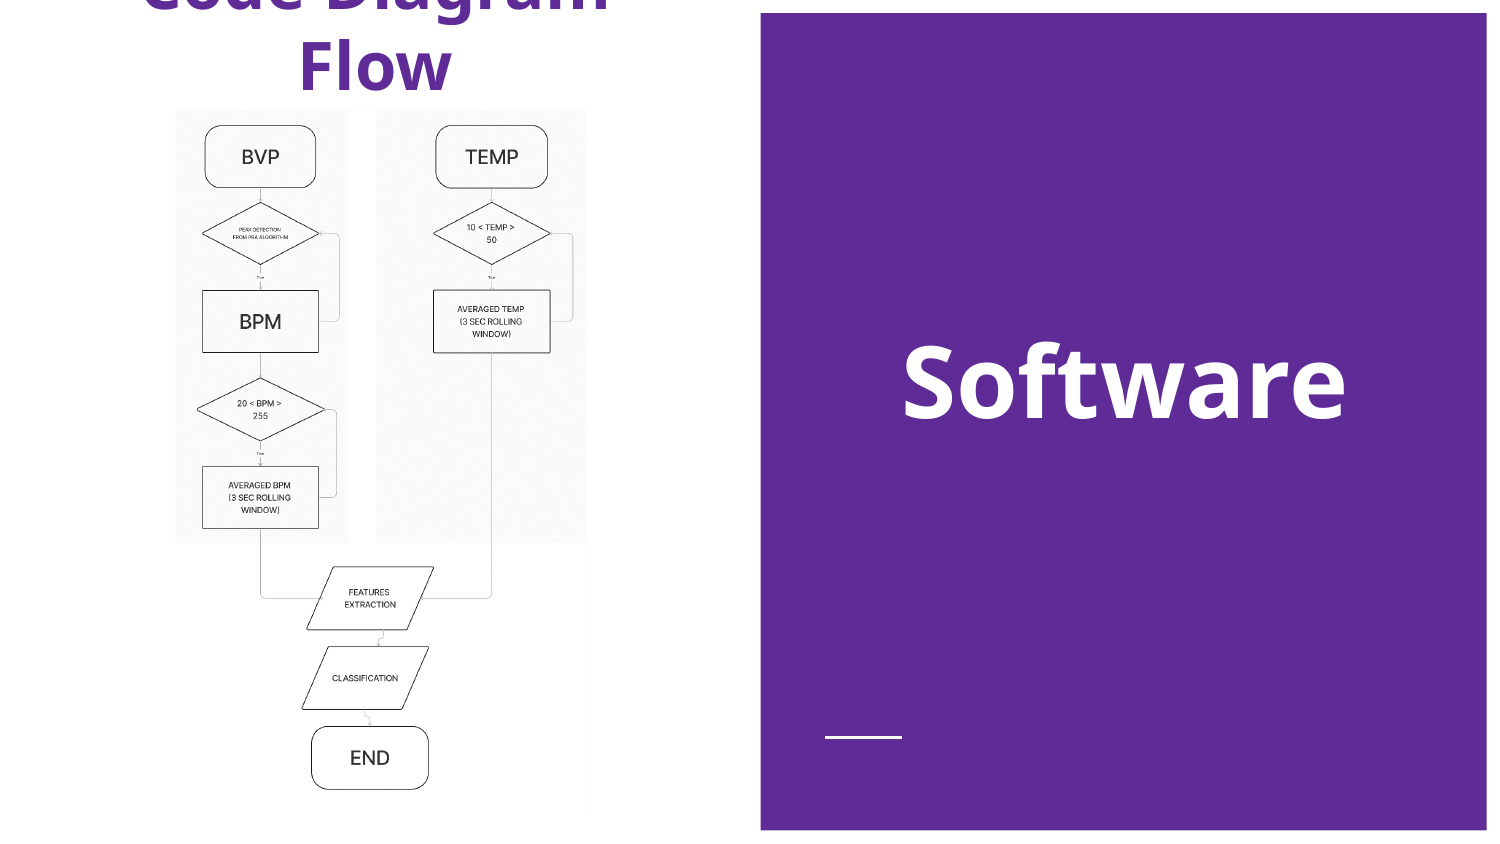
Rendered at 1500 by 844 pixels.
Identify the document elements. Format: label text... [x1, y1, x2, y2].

picture [175, 109, 587, 816]
title Code Diagram Flow [43, 14, 708, 119]
list Software [810, 14, 1440, 725]
